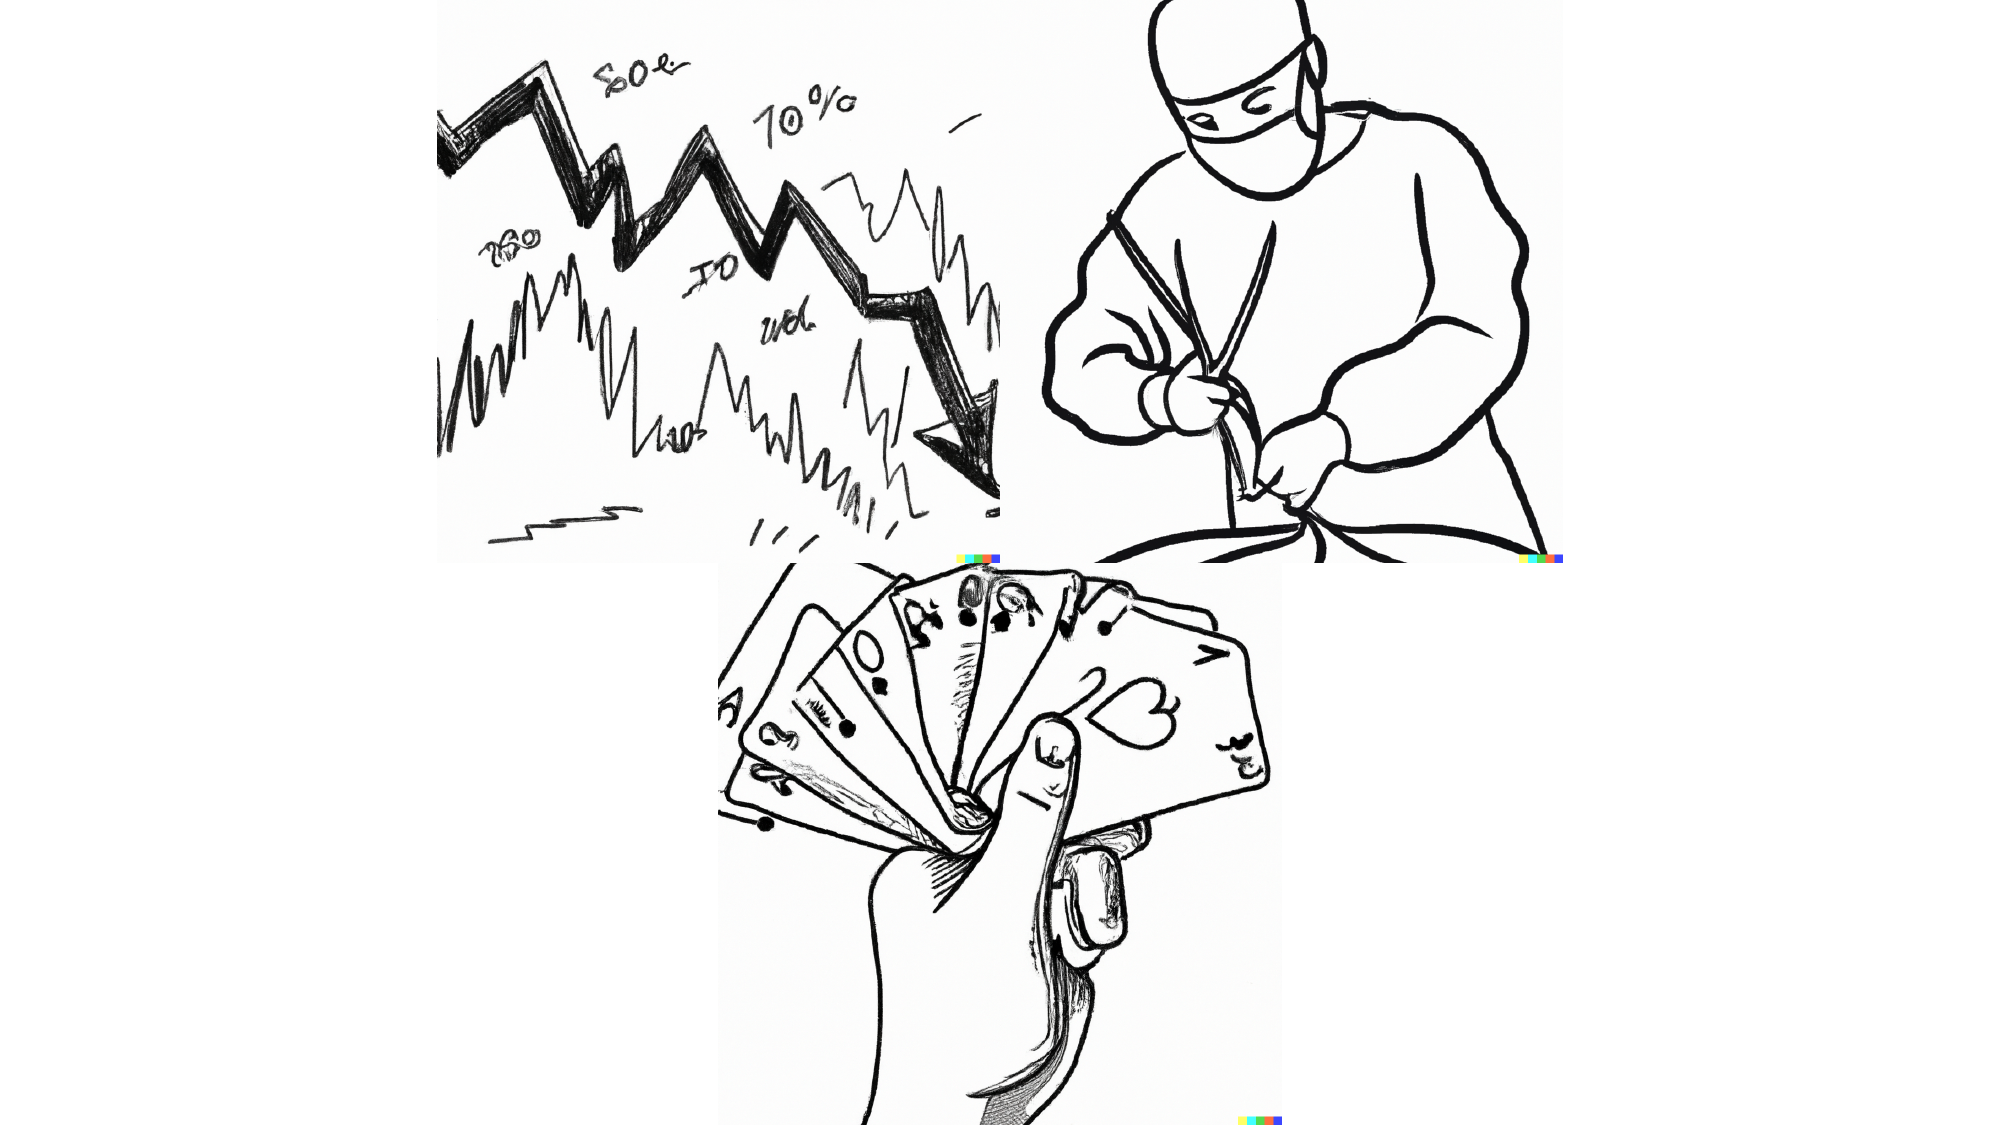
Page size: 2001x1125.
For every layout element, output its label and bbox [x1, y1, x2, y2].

picture [437, 0, 1563, 1125]
